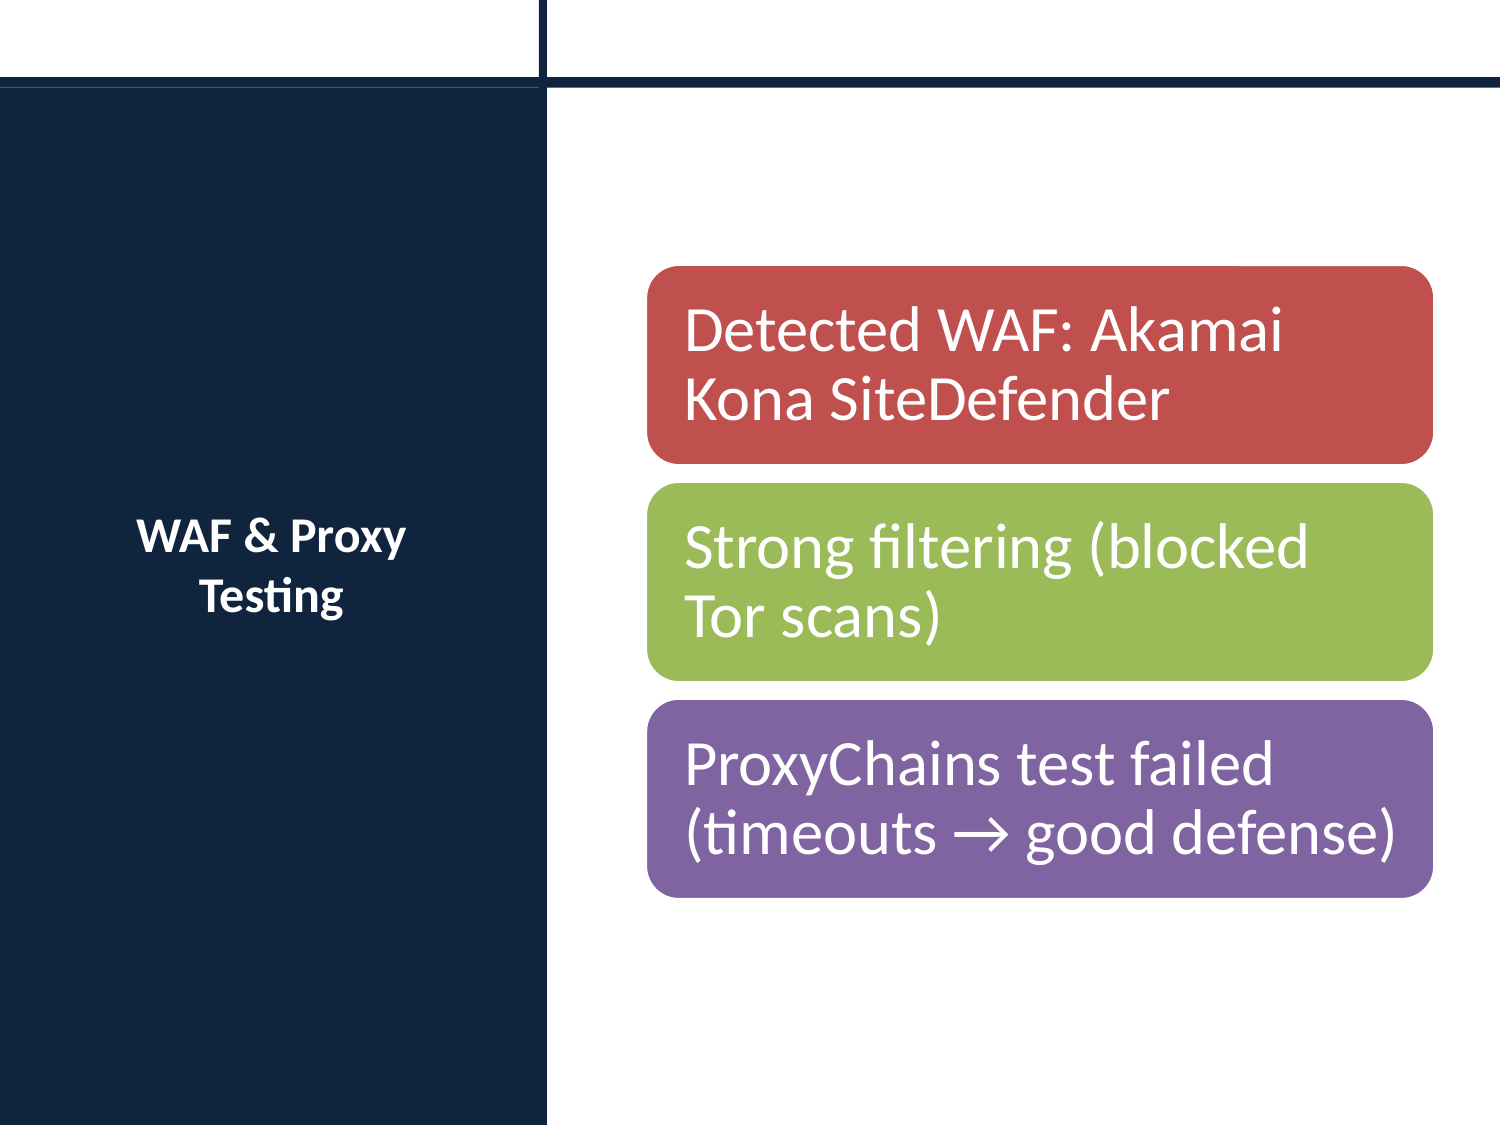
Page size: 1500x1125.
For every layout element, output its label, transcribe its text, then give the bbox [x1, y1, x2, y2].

text_box [0, 0, 537, 75]
text_box [0, 75, 1500, 90]
text_box [537, 0, 549, 75]
text_box [0, 90, 537, 1125]
title WAF & Proxy Testing [73, 125, 469, 1000]
text_box [549, 0, 1500, 75]
text_box [549, 90, 1500, 1125]
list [644, 164, 1436, 1000]
text_box [537, 90, 549, 1125]
